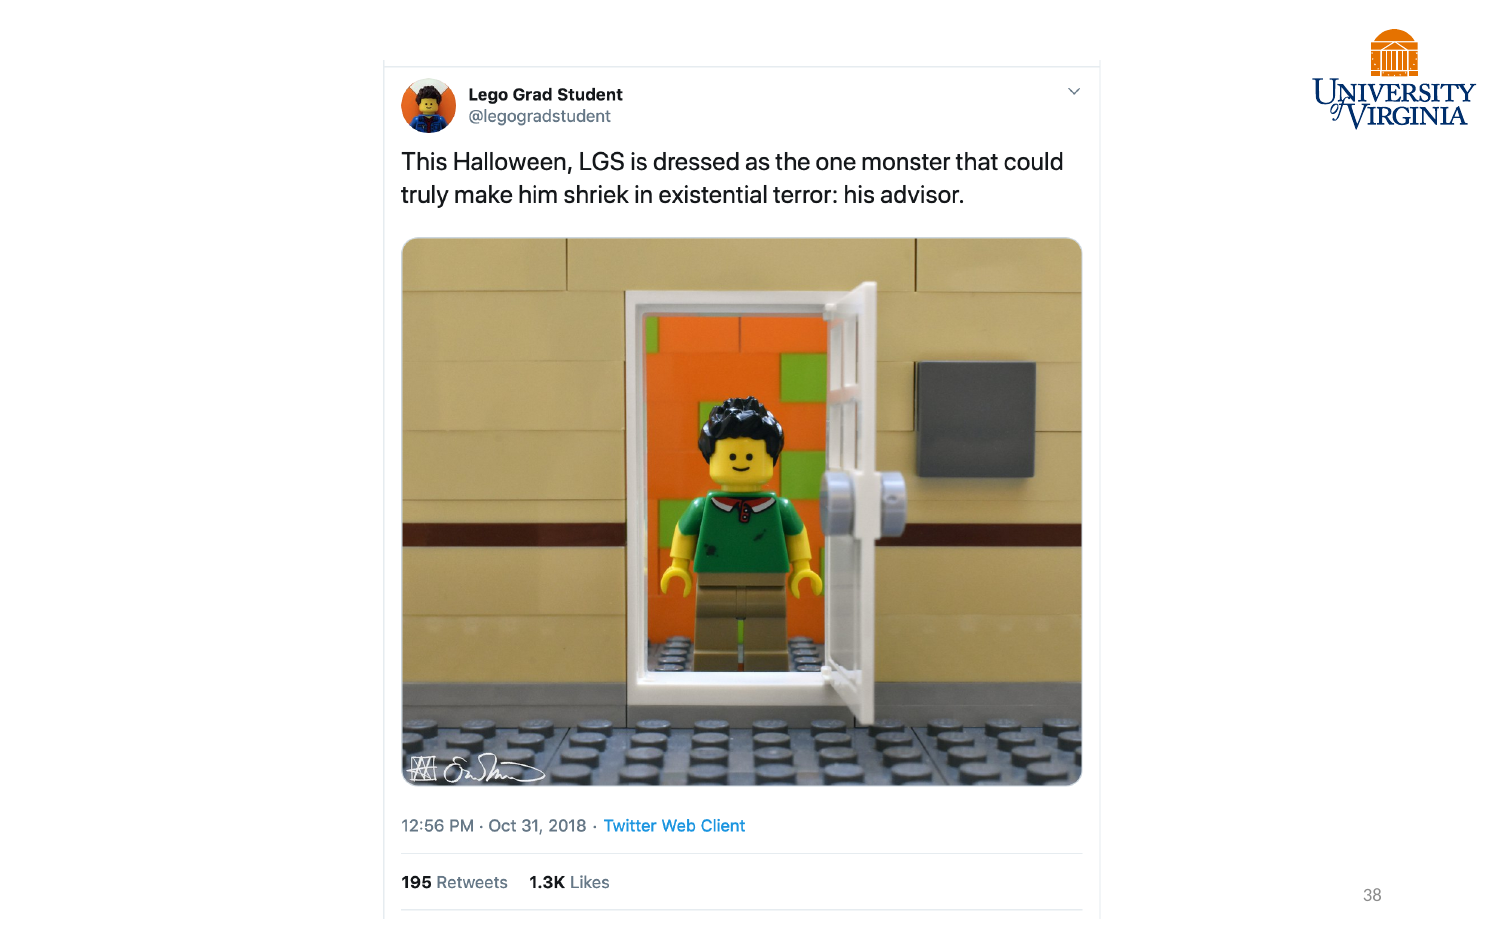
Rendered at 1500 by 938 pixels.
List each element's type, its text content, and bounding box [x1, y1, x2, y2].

slide_number 38 [1111, 868, 1397, 919]
picture [377, 60, 1111, 919]
